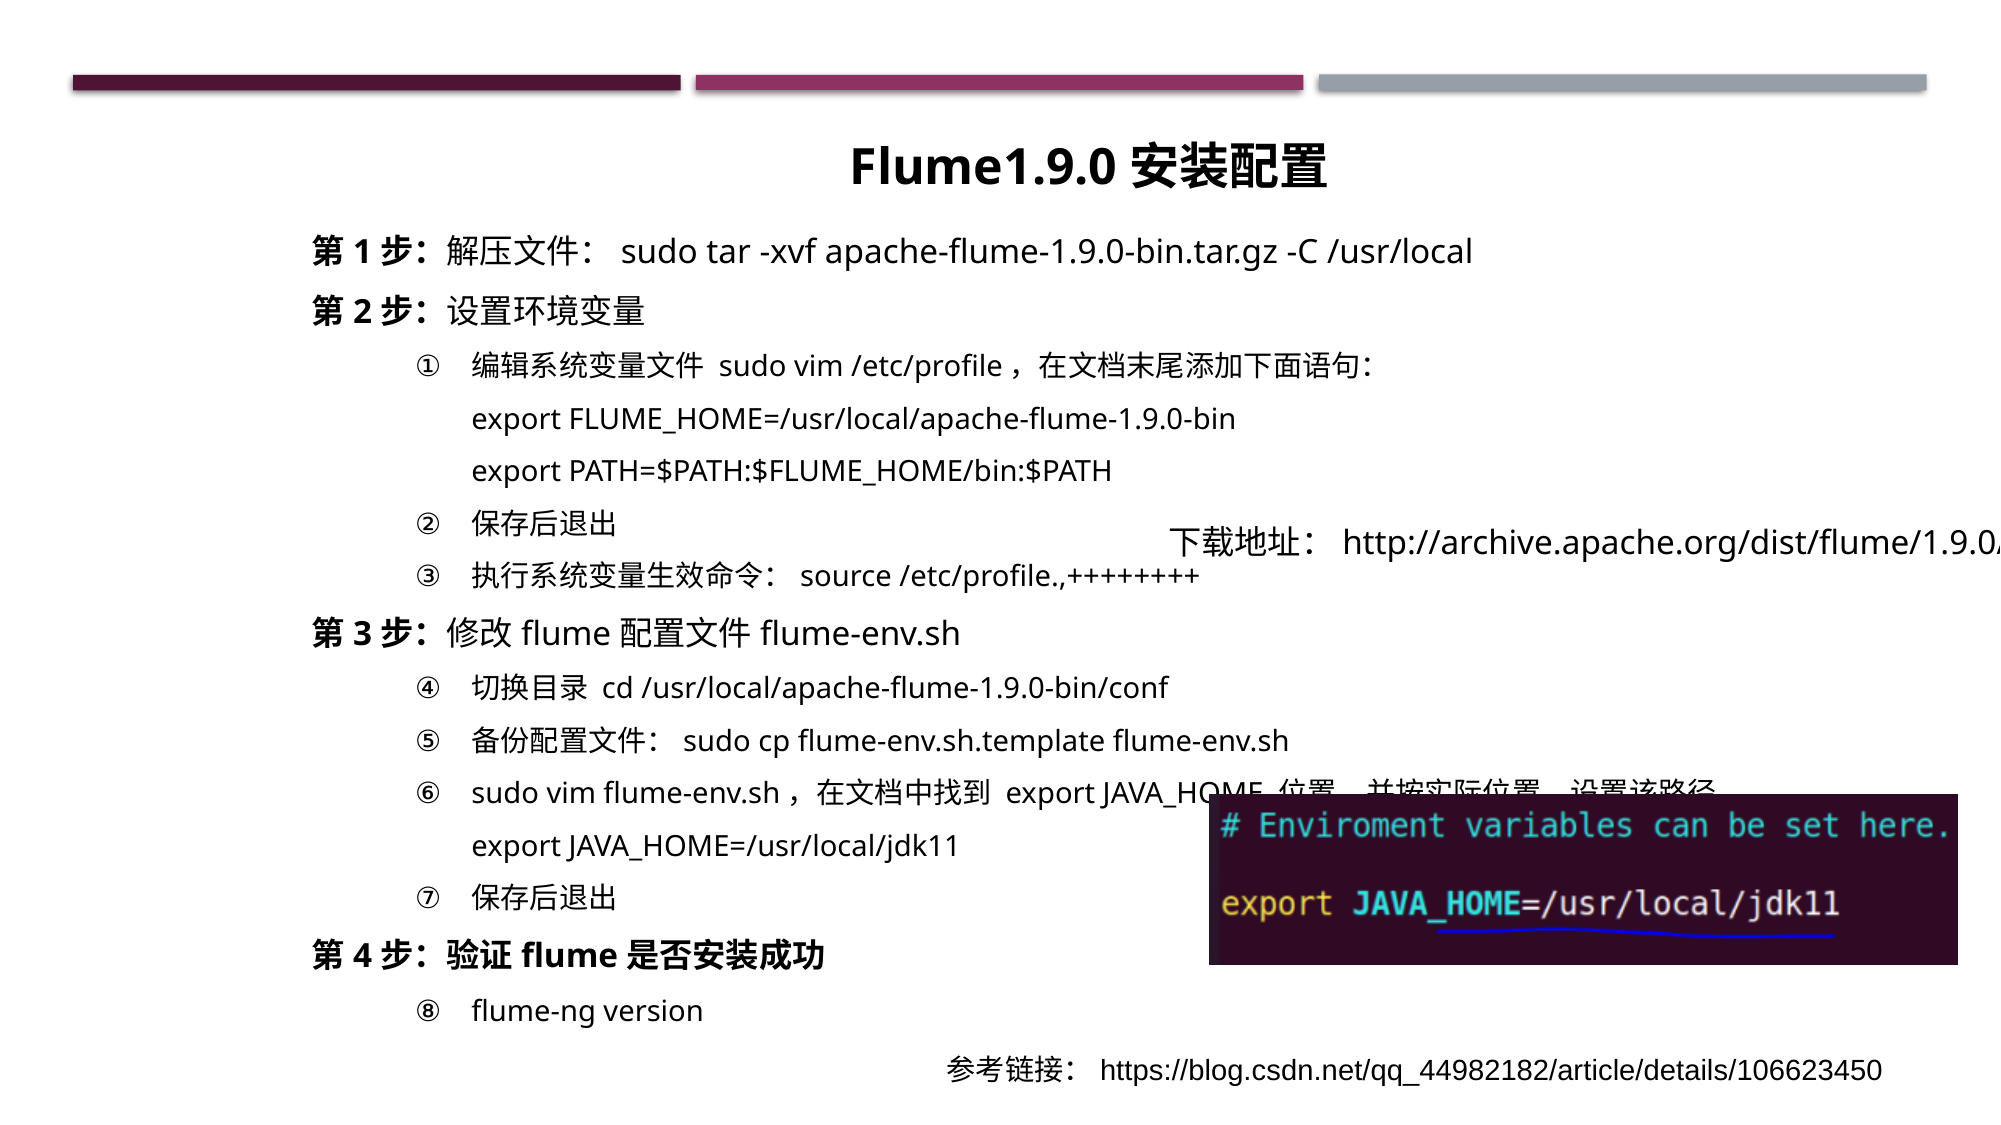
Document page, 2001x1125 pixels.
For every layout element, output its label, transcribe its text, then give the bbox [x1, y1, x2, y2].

text_box 第1步：解压文件：sudo tar -xvf apache-flume-1.9.0-bin.tar.gz -C /usr/local 第2步：设置环境变量 编辑系统变量文件 sudo vim /etc/profile，在文档末尾添加下面语句： export FLUME_HOME=/usr/local/apache-flume-1.9.0-bin export PATH=$PATH:$FLUME_HOME/bin:$PATH 保存后退出 执行系统变量生效命令：source /etc/profile.,++++++++ 第3步：修改flume配置文件flume-env.sh 切换目录 cd /usr/local/apache-flume-1.9.0-bin/conf 备份配置文件：sudo cp flume-env.sh.template flume-env.sh sudo vim flume-env.sh，在文档中找到 export JAVA_HOME 位置，并按实际位置，设置该路径 export JAVA_HOME=/usr/local/jdk11 保存后退出 第4步：验证flume是否安装成功 flume-ng version [297, 203, 1969, 1035]
text_box Flume1.9.0安装配置 [834, 127, 1347, 203]
text_box 下载地址：http://archive.apache.org/dist/flume/1.9.0/ [1153, 513, 2000, 569]
picture [1208, 794, 1959, 966]
text_box 参考链接：https://blog.csdn.net/qq_44982182/article/details/106623450 [931, 1043, 1899, 1094]
